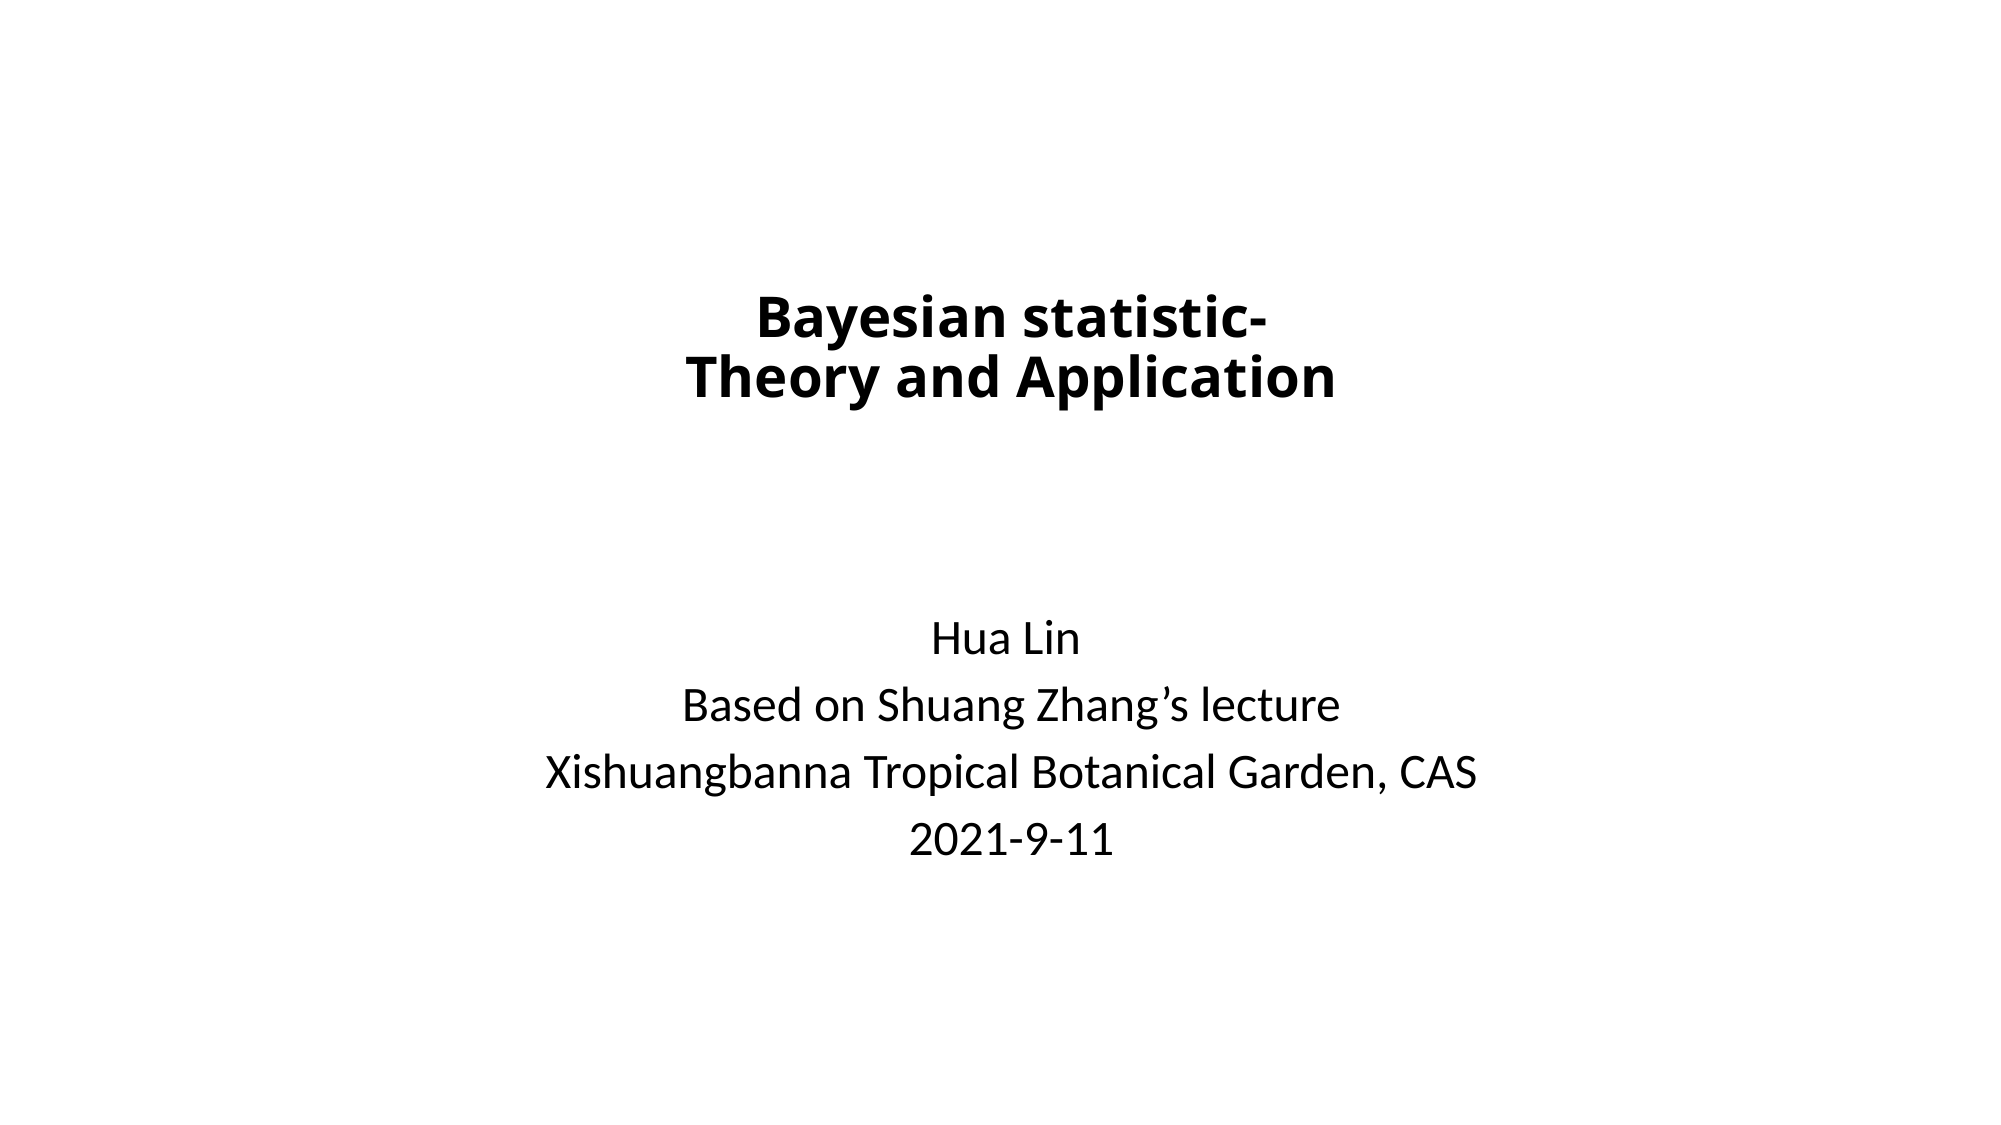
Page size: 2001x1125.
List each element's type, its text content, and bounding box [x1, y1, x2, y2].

title Bayesian statistic- Theory and Application [211, 279, 1812, 418]
subtitle Hua Lin Based on Shuang Zhang’s lecture Xishuangbanna Tropical Botanical Garden, CAS 2021-9-11 [261, 603, 1762, 876]
